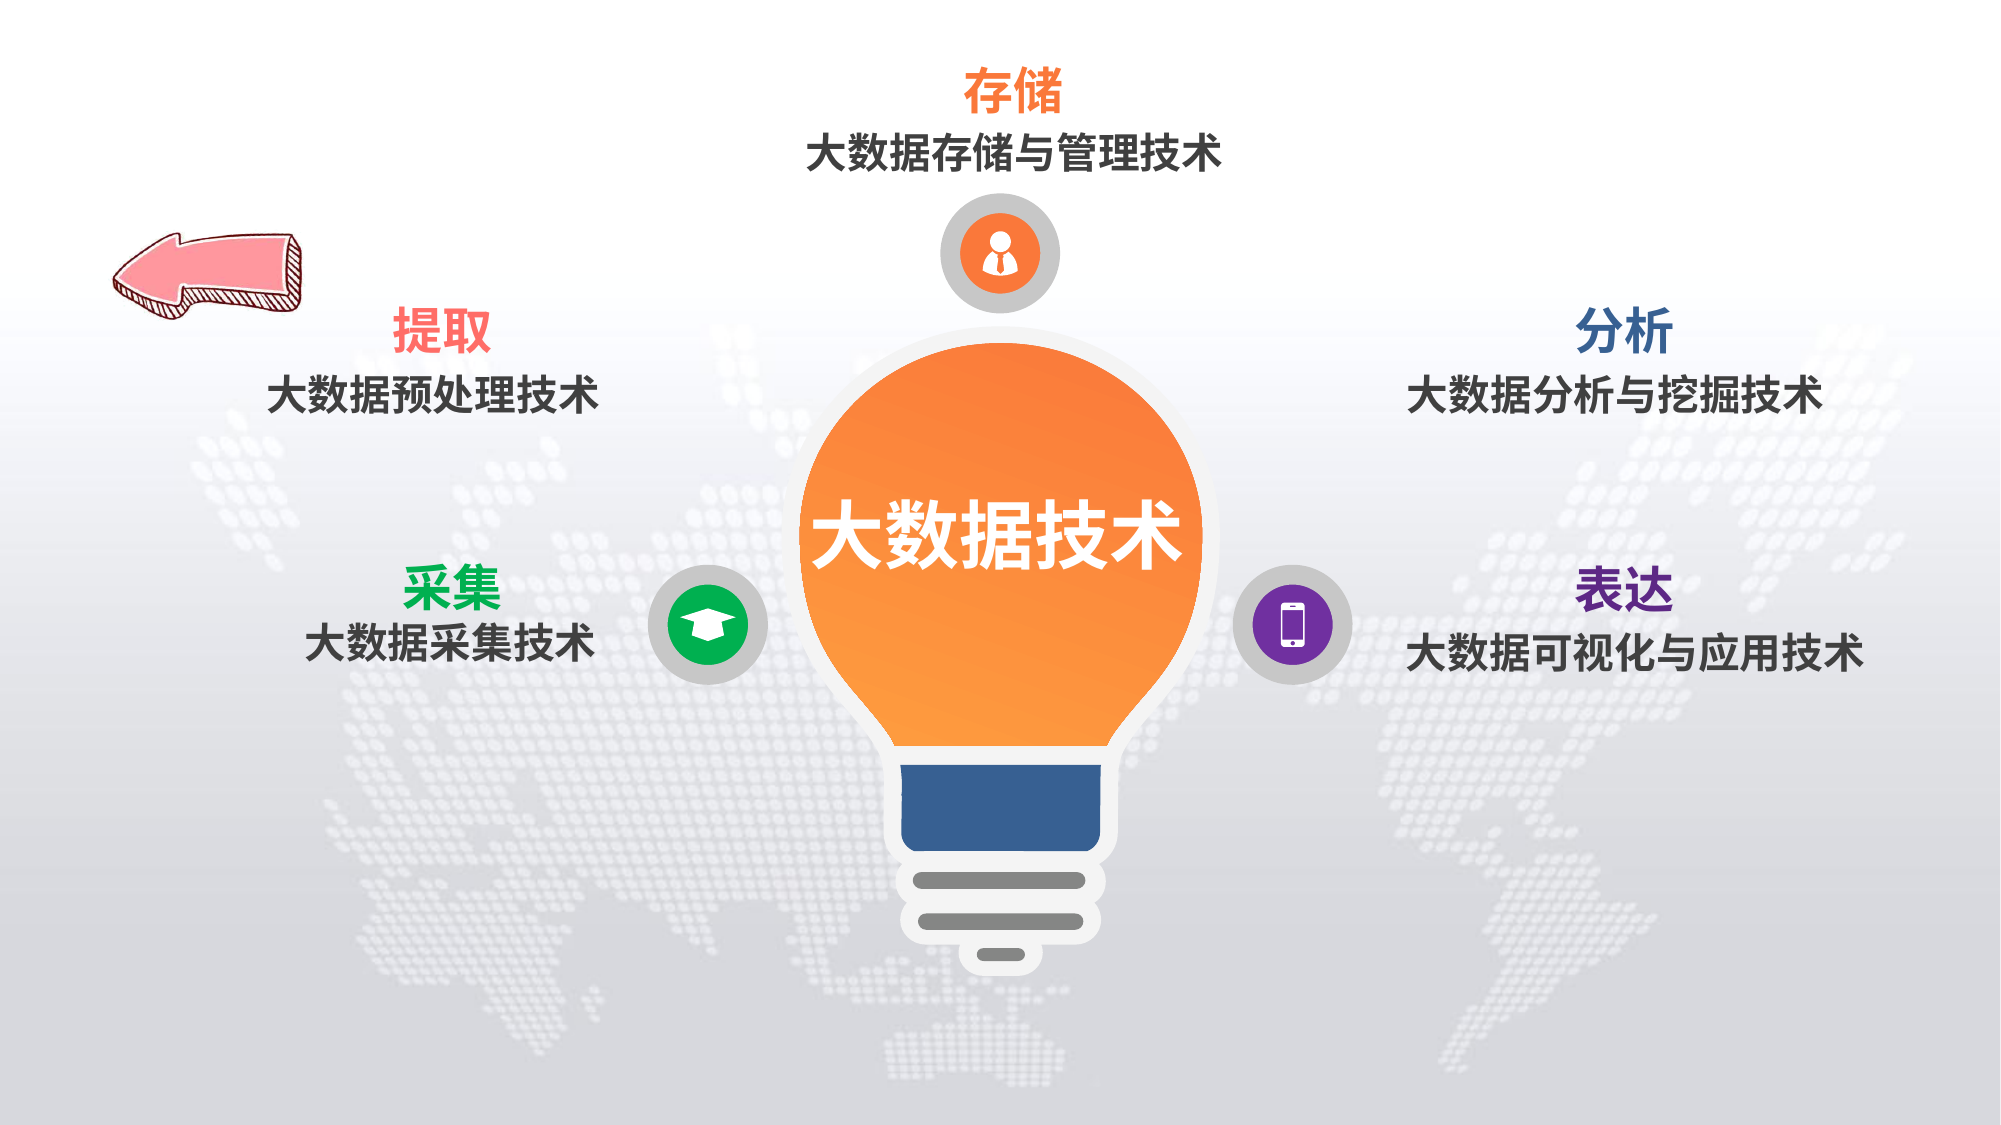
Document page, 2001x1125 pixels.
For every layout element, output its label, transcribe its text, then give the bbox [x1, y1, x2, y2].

text_box 提取 [377, 292, 507, 361]
picture [0, 0, 2001, 1125]
text_box 存储 [948, 52, 1079, 119]
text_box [781, 326, 1221, 977]
text_box 大数据预处理技术 [251, 361, 640, 427]
text_box 大数据可视化与应用技术 [1391, 619, 1887, 685]
text_box 分析 [1559, 292, 1689, 361]
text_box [1242, 574, 1343, 676]
text_box 表达 [1559, 550, 1689, 619]
text_box 大数据分析与挖掘技术 [1392, 361, 1857, 427]
text_box 大数据采集技术 [289, 609, 616, 675]
text_box 采集 [387, 548, 518, 609]
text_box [657, 574, 759, 676]
text_box 大数据存储与管理技术 [791, 119, 1243, 185]
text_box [949, 203, 1051, 304]
